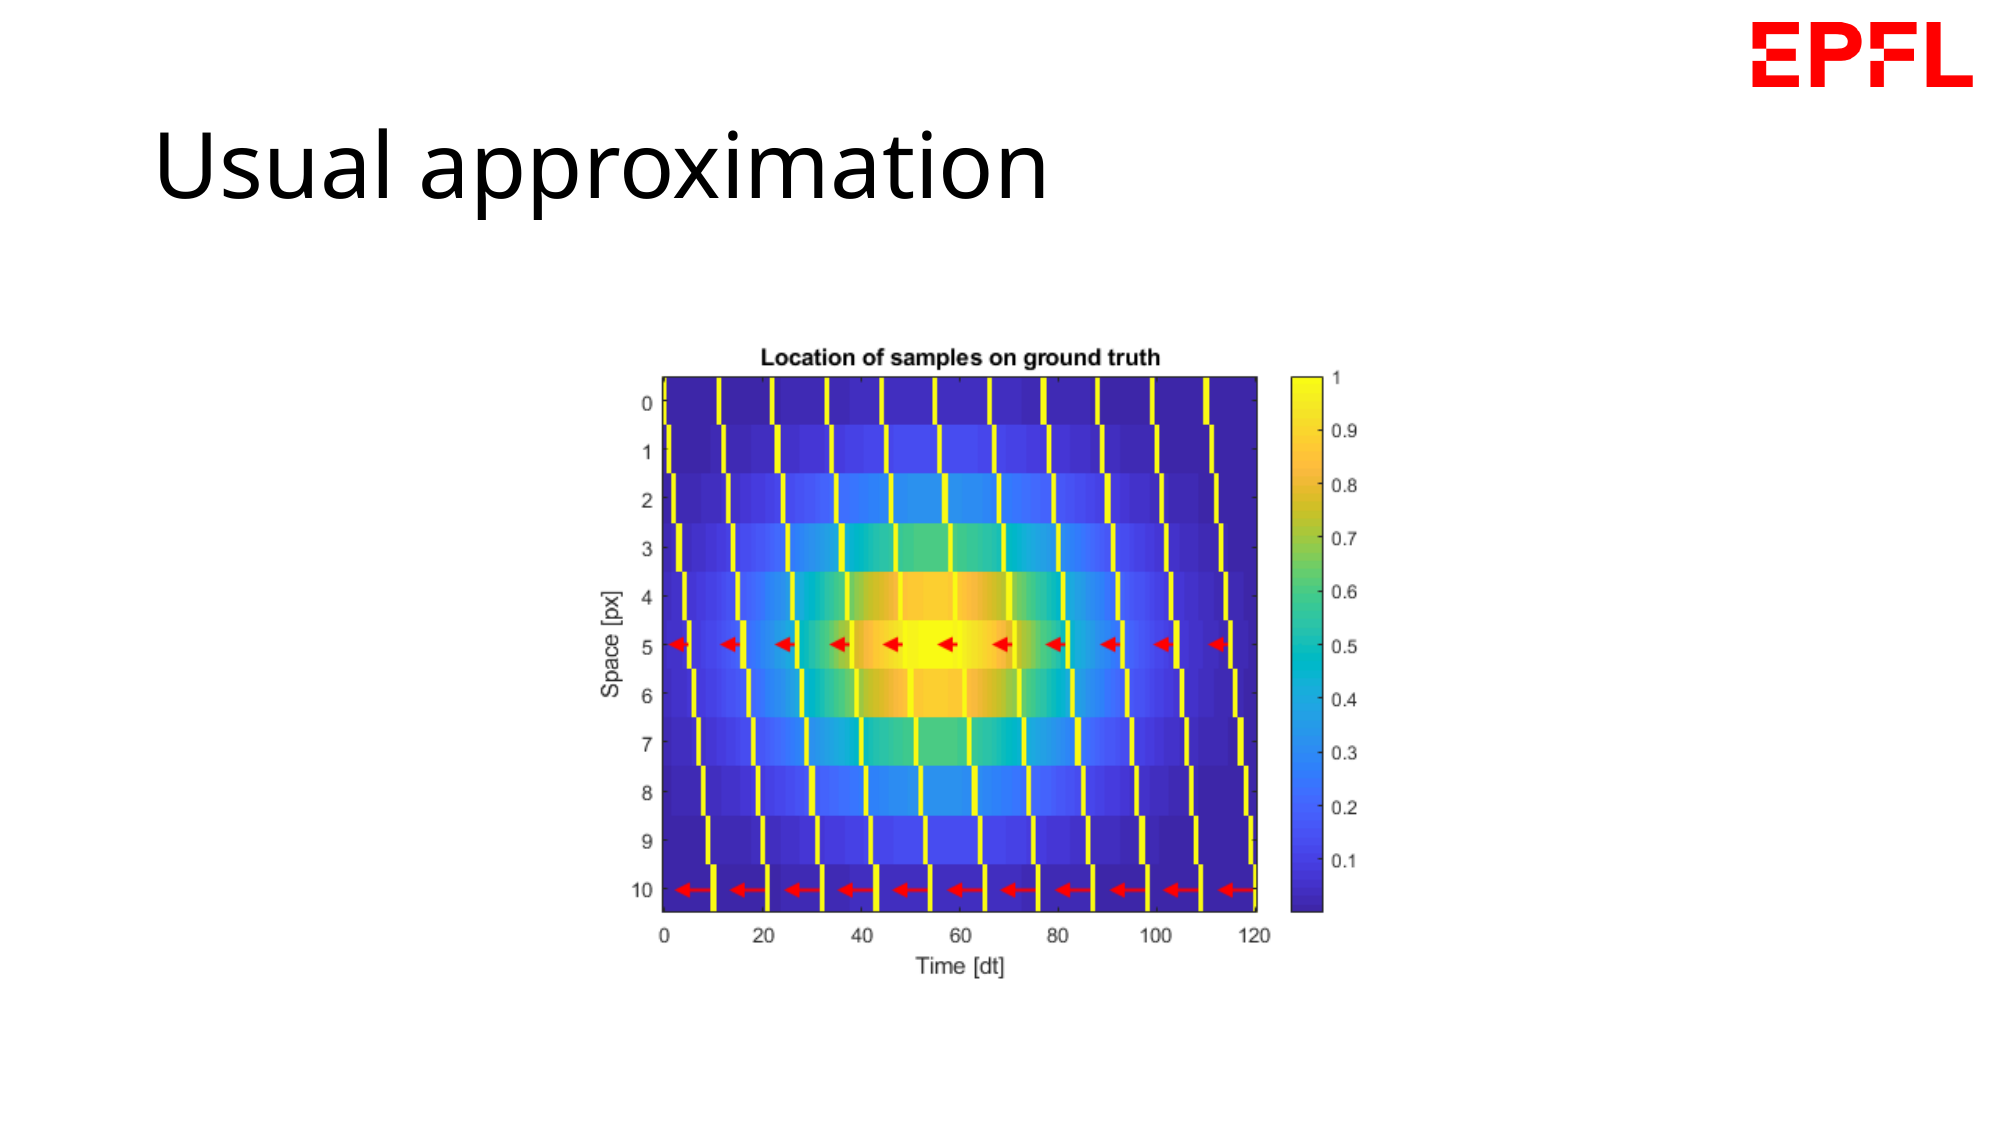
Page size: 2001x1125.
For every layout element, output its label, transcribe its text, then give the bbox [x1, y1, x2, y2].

title Usual approximation [137, 59, 1863, 278]
picture [1752, 22, 1973, 87]
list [562, 328, 1438, 985]
